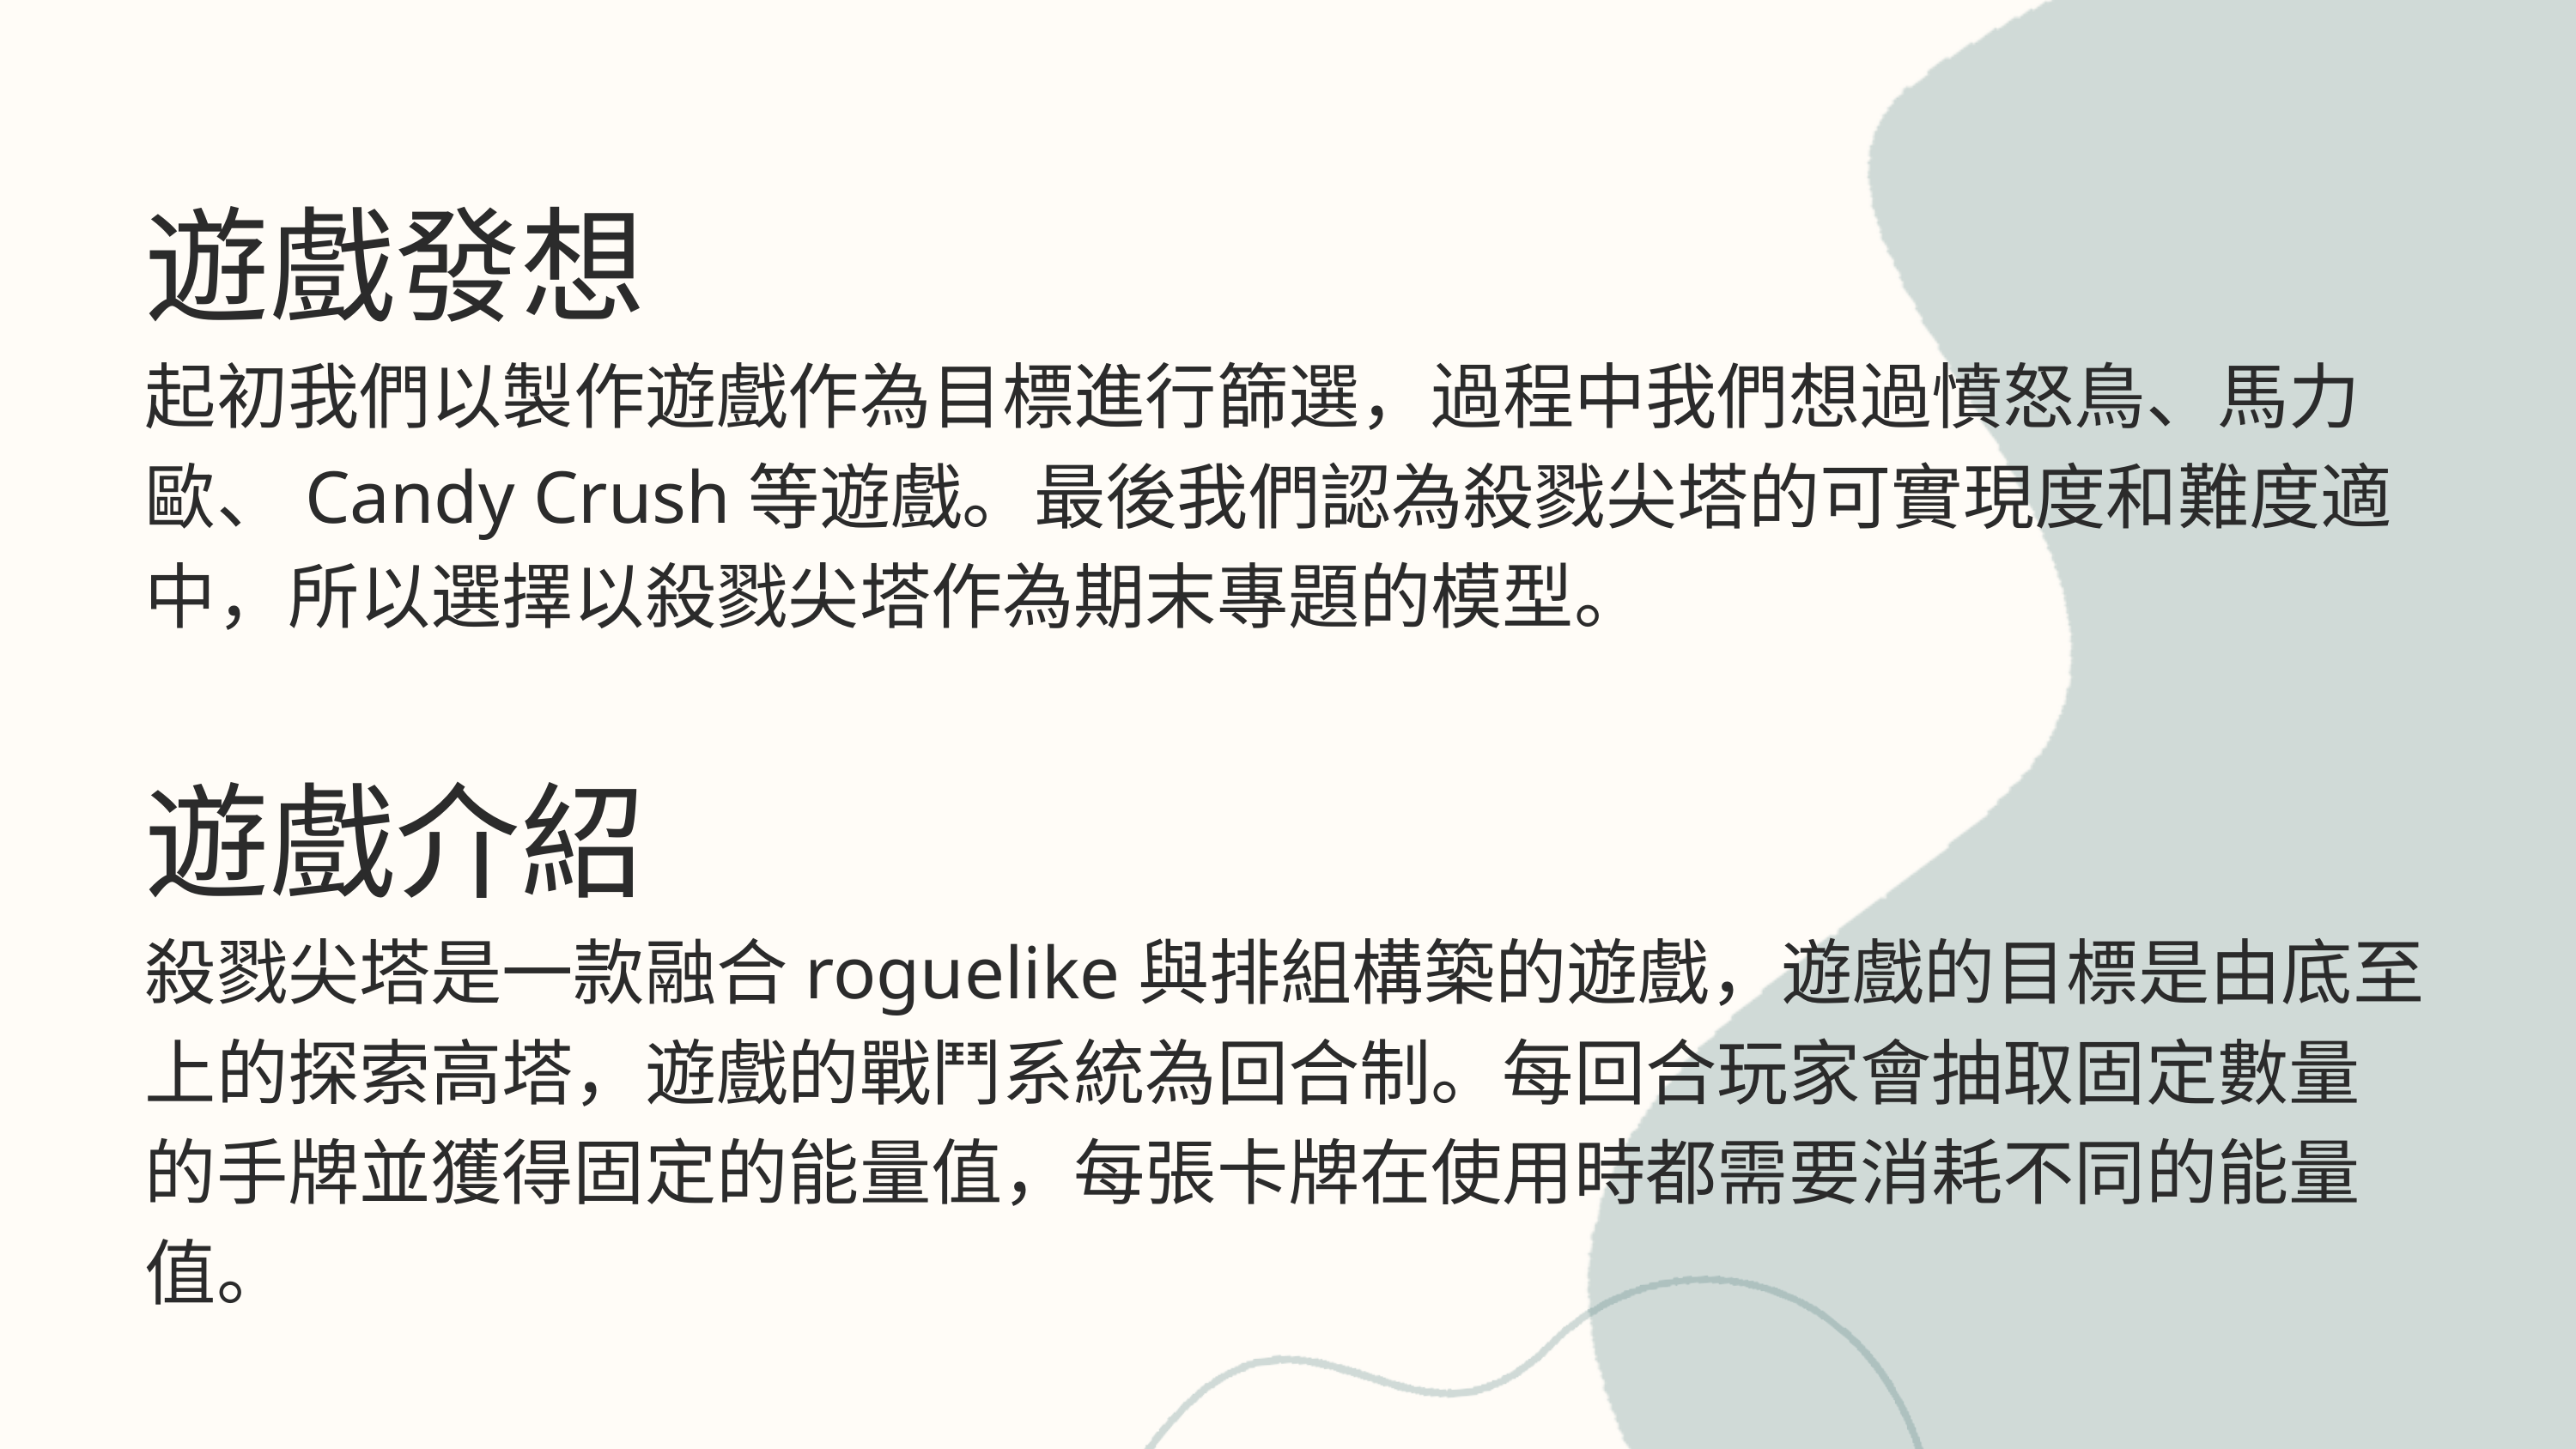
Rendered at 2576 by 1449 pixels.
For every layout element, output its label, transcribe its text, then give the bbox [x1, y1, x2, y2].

picture [1170, 0, 2576, 1449]
text_box 遊戲發想 起初我們以製作遊戲作為目標進行篩選，過程中我們想過憤怒鳥、馬力歐、Candy Crush等遊戲。最後我們認為殺戮尖塔的可實現度和難度適中，所以選擇以殺戮尖塔作為期末專題的模型。 遊戲介紹 殺戮尖塔是一款融合roguelike與排組構築的遊戲，遊戲的目標是由底至上的探索高塔，遊戲的戰鬥系統為回合制。每回合玩家會抽取固定數量的手牌並獲得固定的能量值，每張卡牌在使用時都需要消耗不同的能量值。 [144, 161, 1411, 1313]
